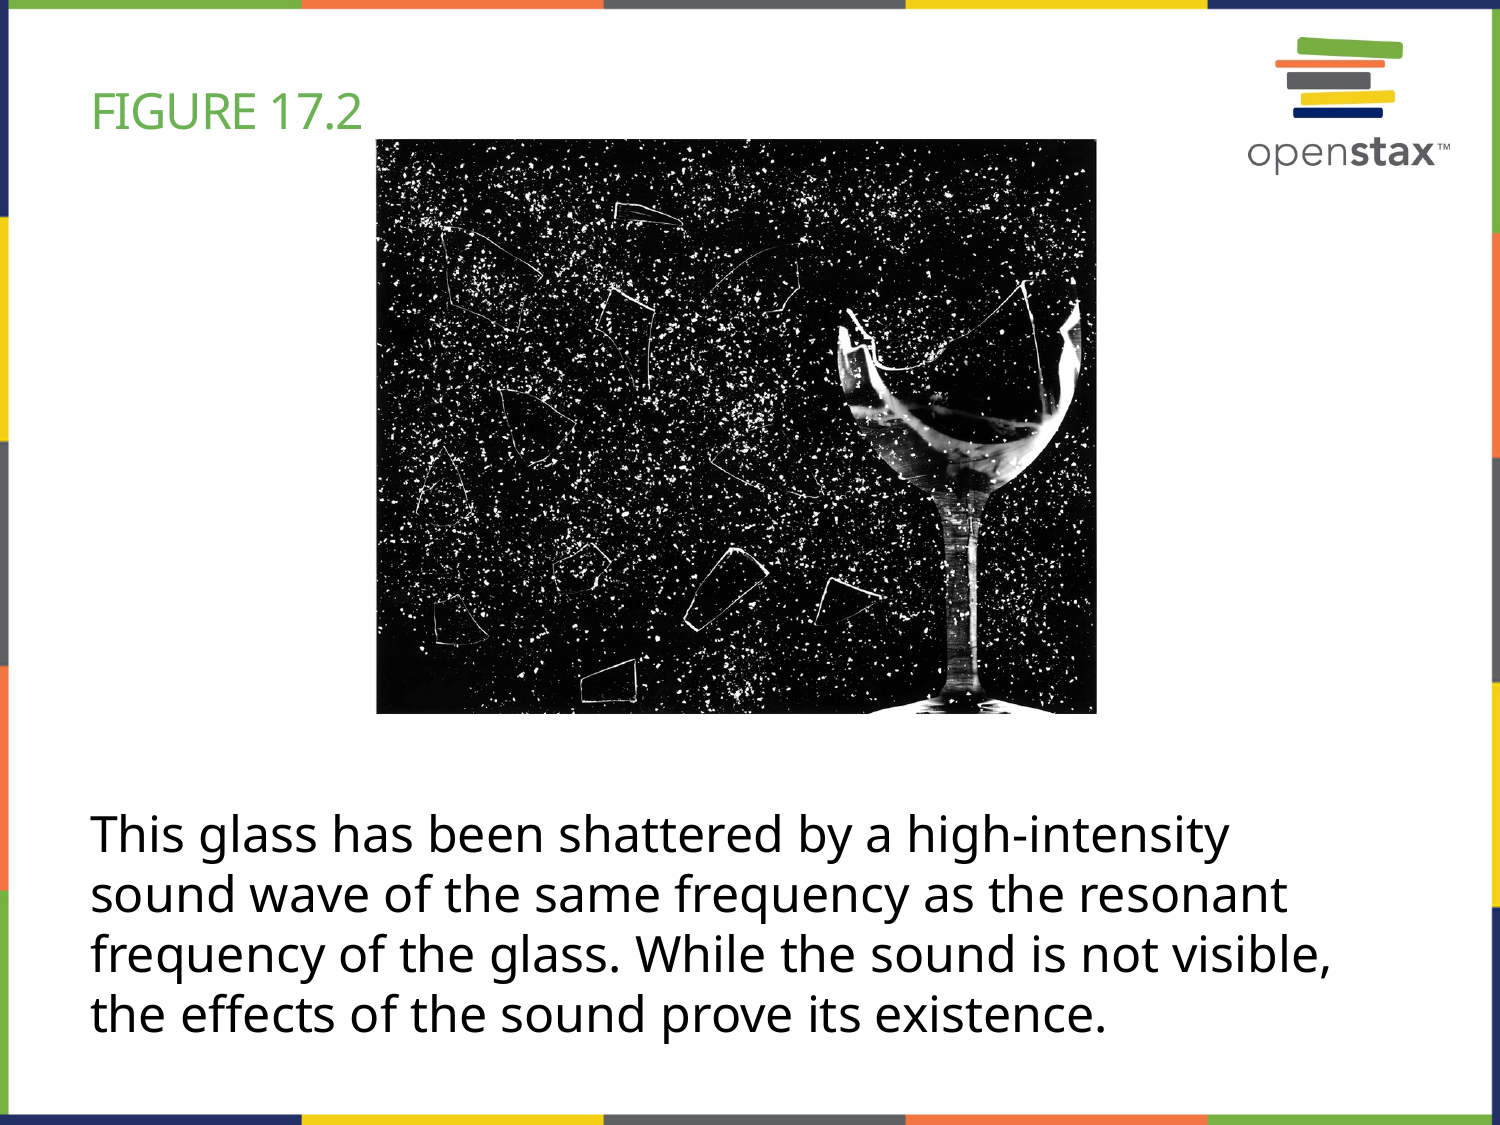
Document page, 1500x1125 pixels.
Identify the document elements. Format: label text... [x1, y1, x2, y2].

title Figure 17.2 [75, 39, 1246, 148]
picture [0, 0, 1500, 1125]
list This glass has been shattered by a high-intensity sound wave of the same frequency as the resonant frequency of the glass. While the sound is not visible, the effects of the sound prove its existence. [74, 794, 1398, 1046]
